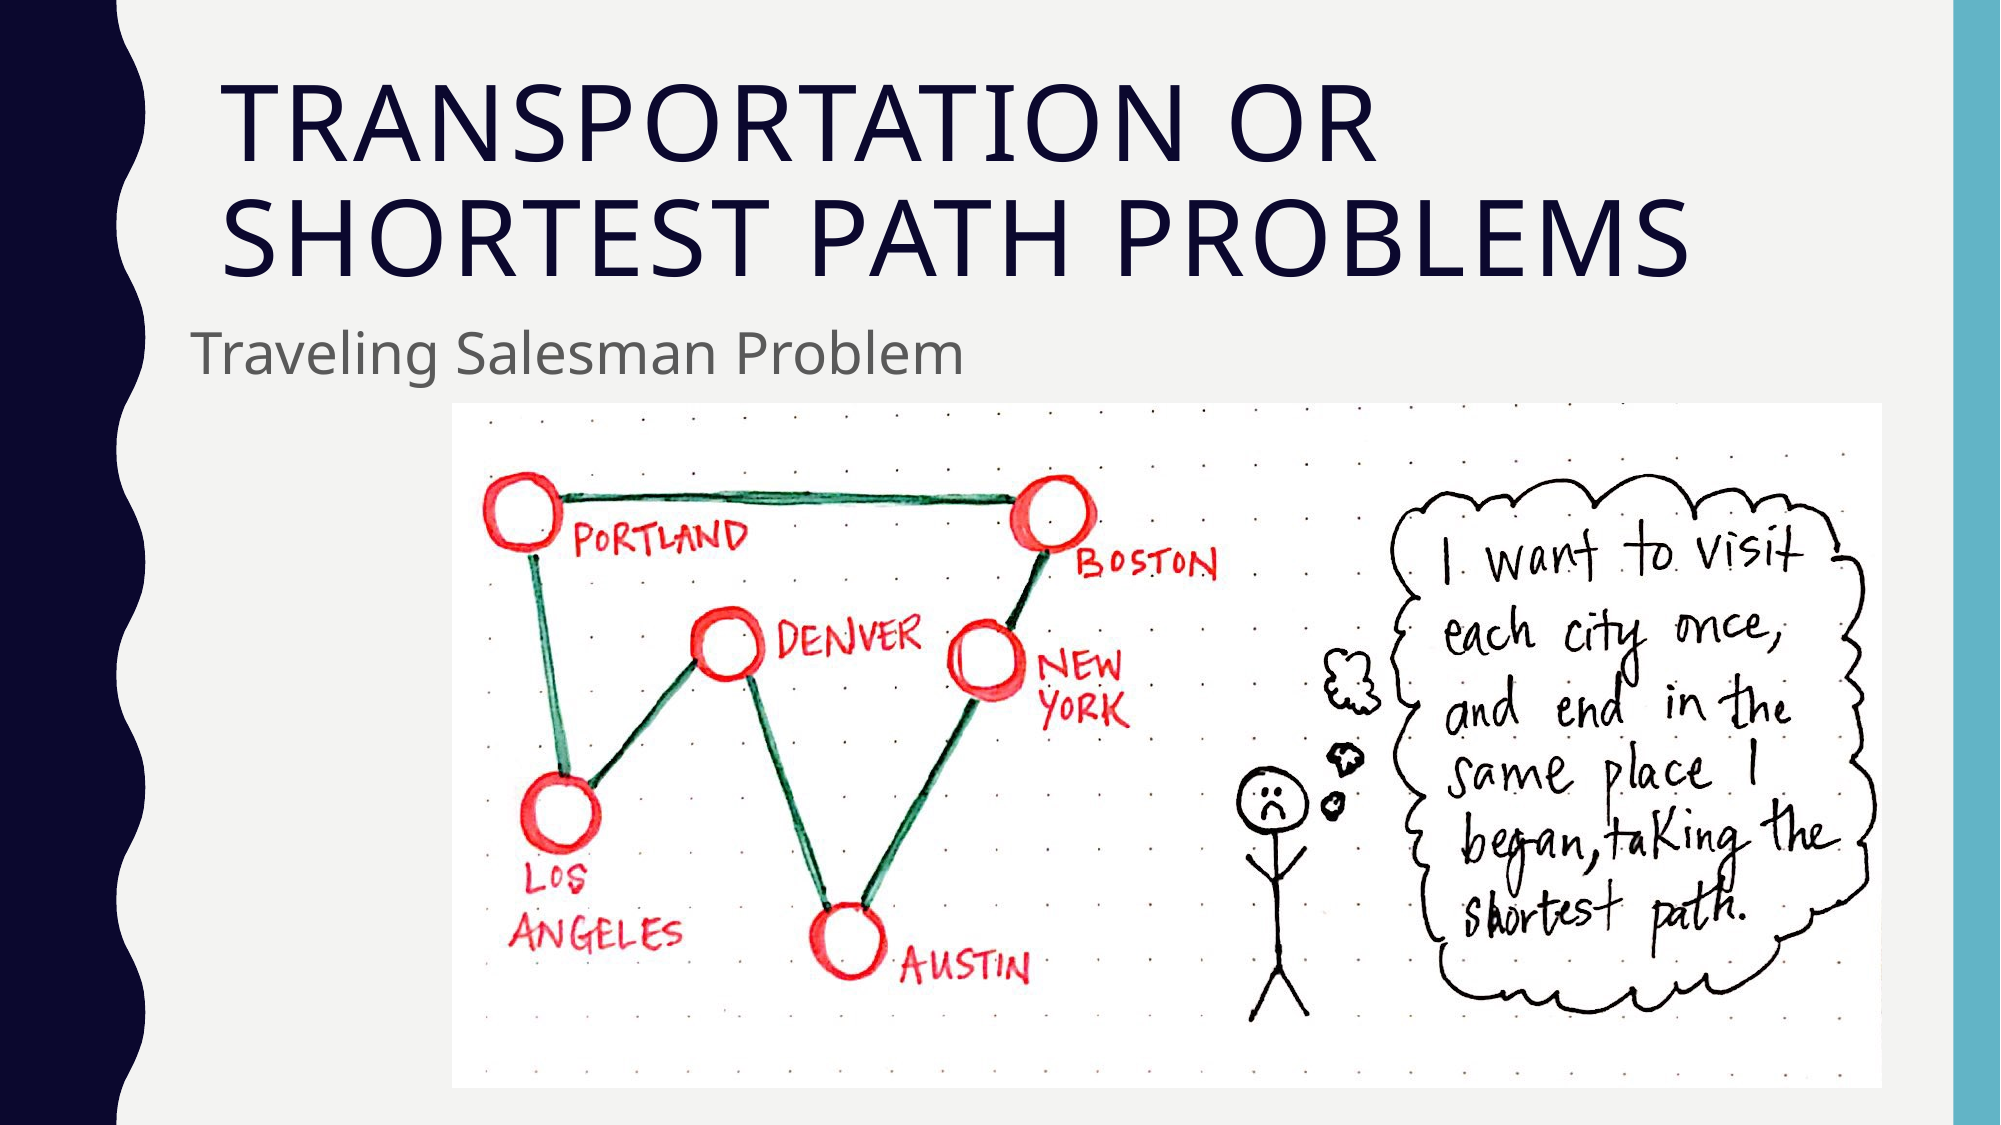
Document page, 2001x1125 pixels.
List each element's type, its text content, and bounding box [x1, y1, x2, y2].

title Transportation or shortest path problems [205, 62, 1875, 301]
list Traveling Salesman Problem [175, 301, 2000, 891]
picture [452, 403, 1883, 1088]
